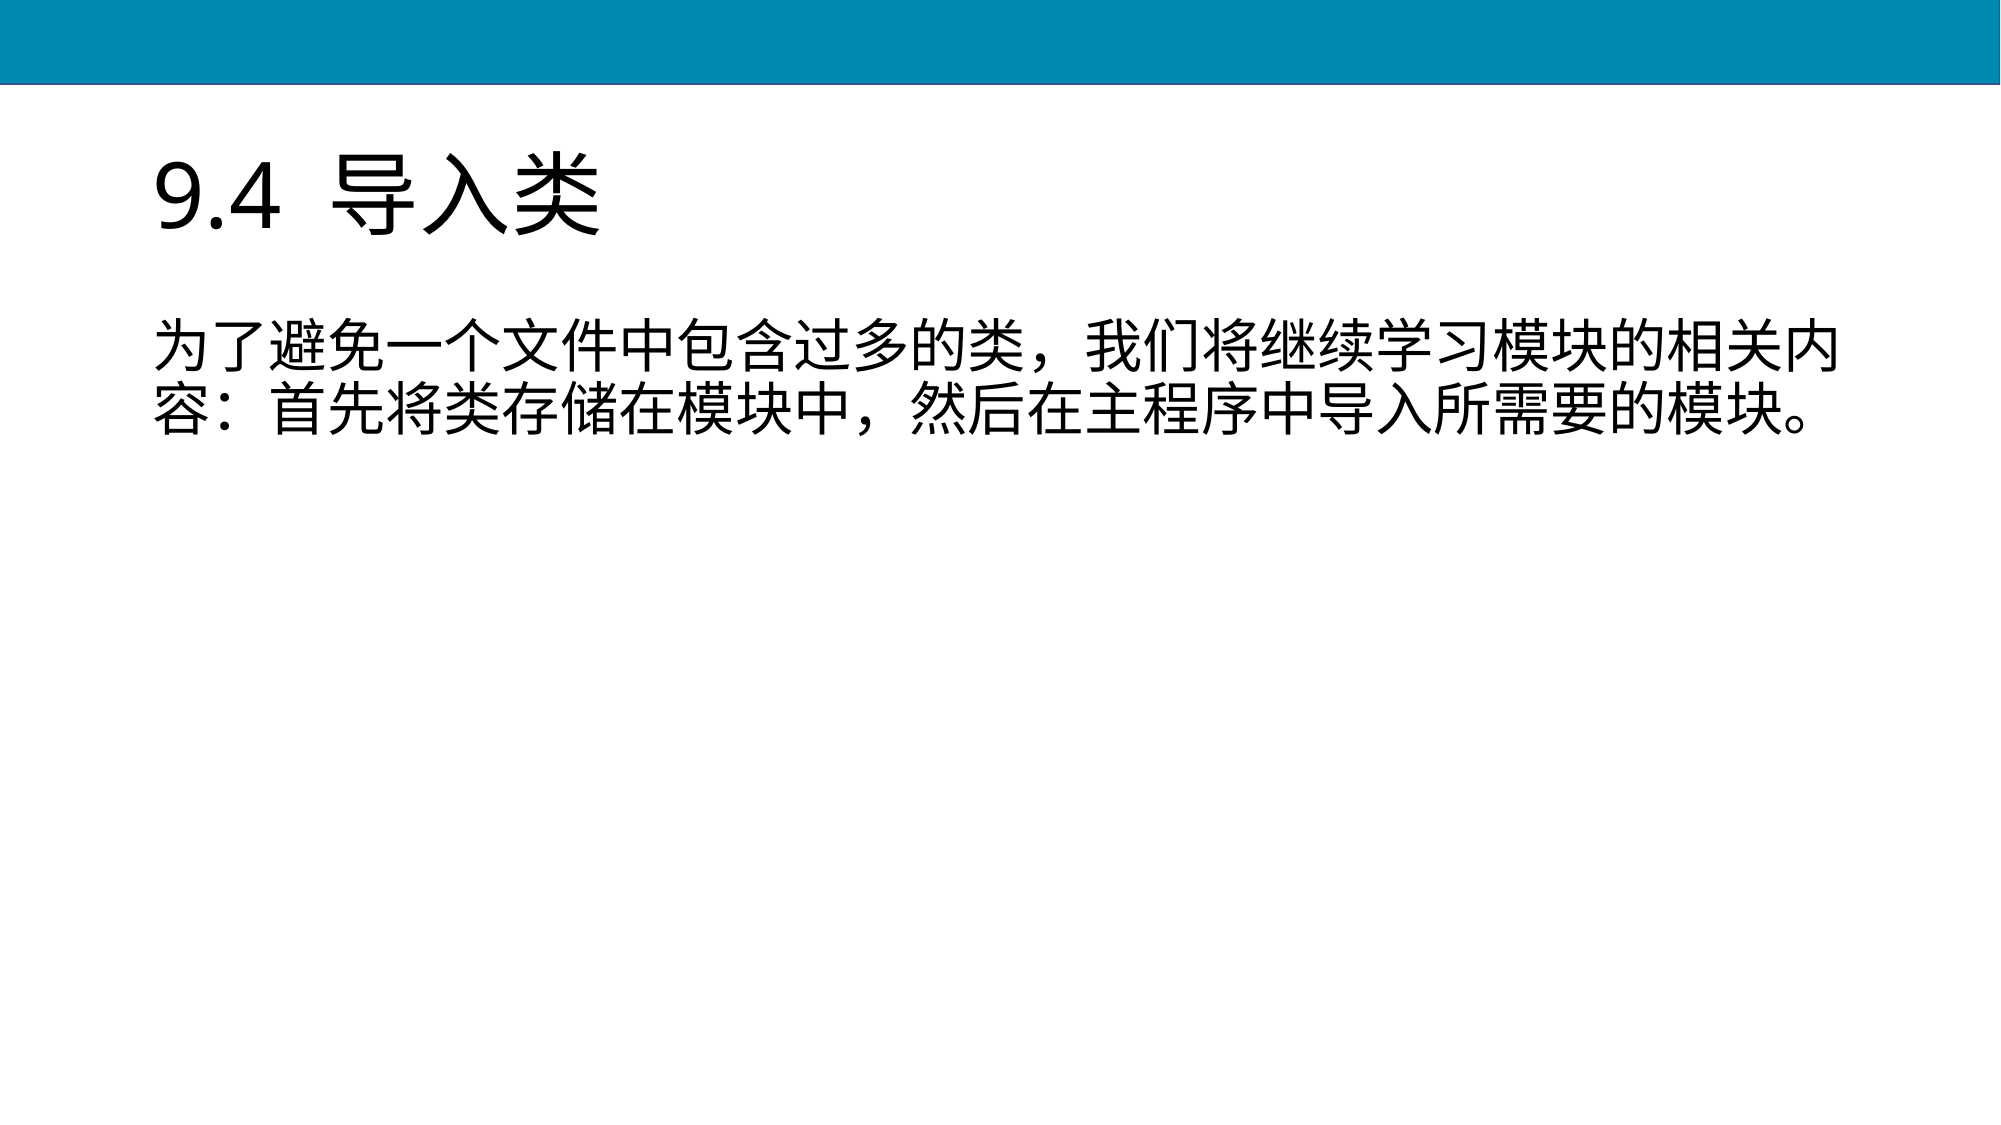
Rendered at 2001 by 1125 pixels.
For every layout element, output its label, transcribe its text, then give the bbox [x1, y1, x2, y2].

title 9.4 导入类 [137, 115, 1863, 282]
list 为了避免一个文件中包含过多的类，我们将继续学习模块的相关内容：首先将类存储在模块中，然后在主程序中导入所需要的模块。 [137, 310, 1863, 1024]
